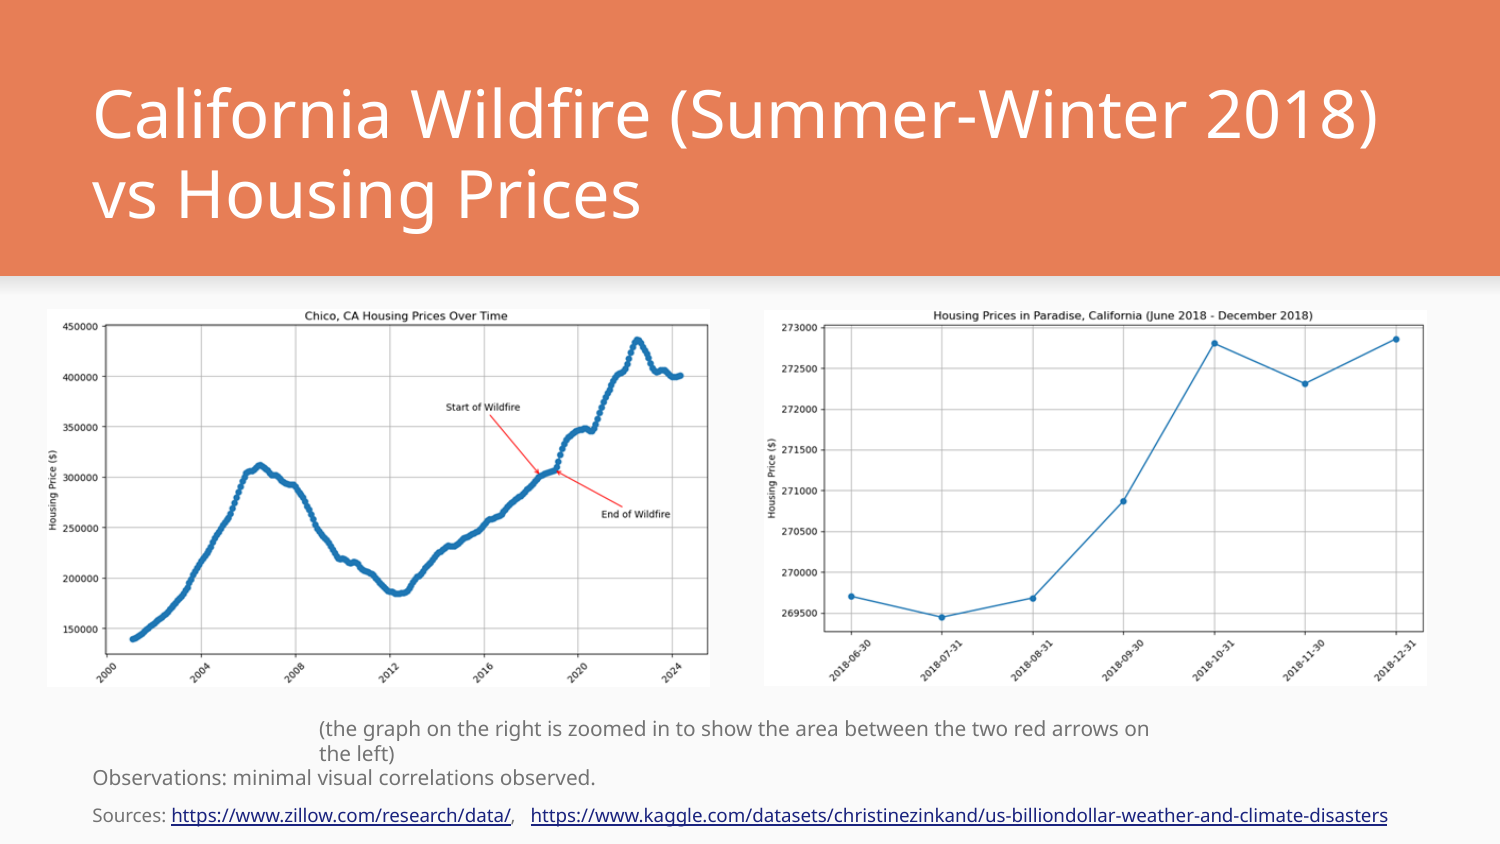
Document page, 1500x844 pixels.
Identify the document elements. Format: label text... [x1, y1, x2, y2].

text_box Sources: https://www.zillow.com/research/data/, https://www.kaggle.com/datasets/christinezinkand/us-billiondollar-weather-and-climate-disasters [77, 788, 1442, 833]
picture [763, 310, 1427, 687]
title California Wildfire (Summer-Winter 2018) vs Housing Prices [77, 45, 1427, 248]
picture [47, 309, 710, 688]
text_box Observations: minimal visual correlations observed. [77, 749, 1416, 802]
text_box (the graph on the right is zoomed in to show the area between the two red arrows on the left) [304, 700, 1189, 744]
